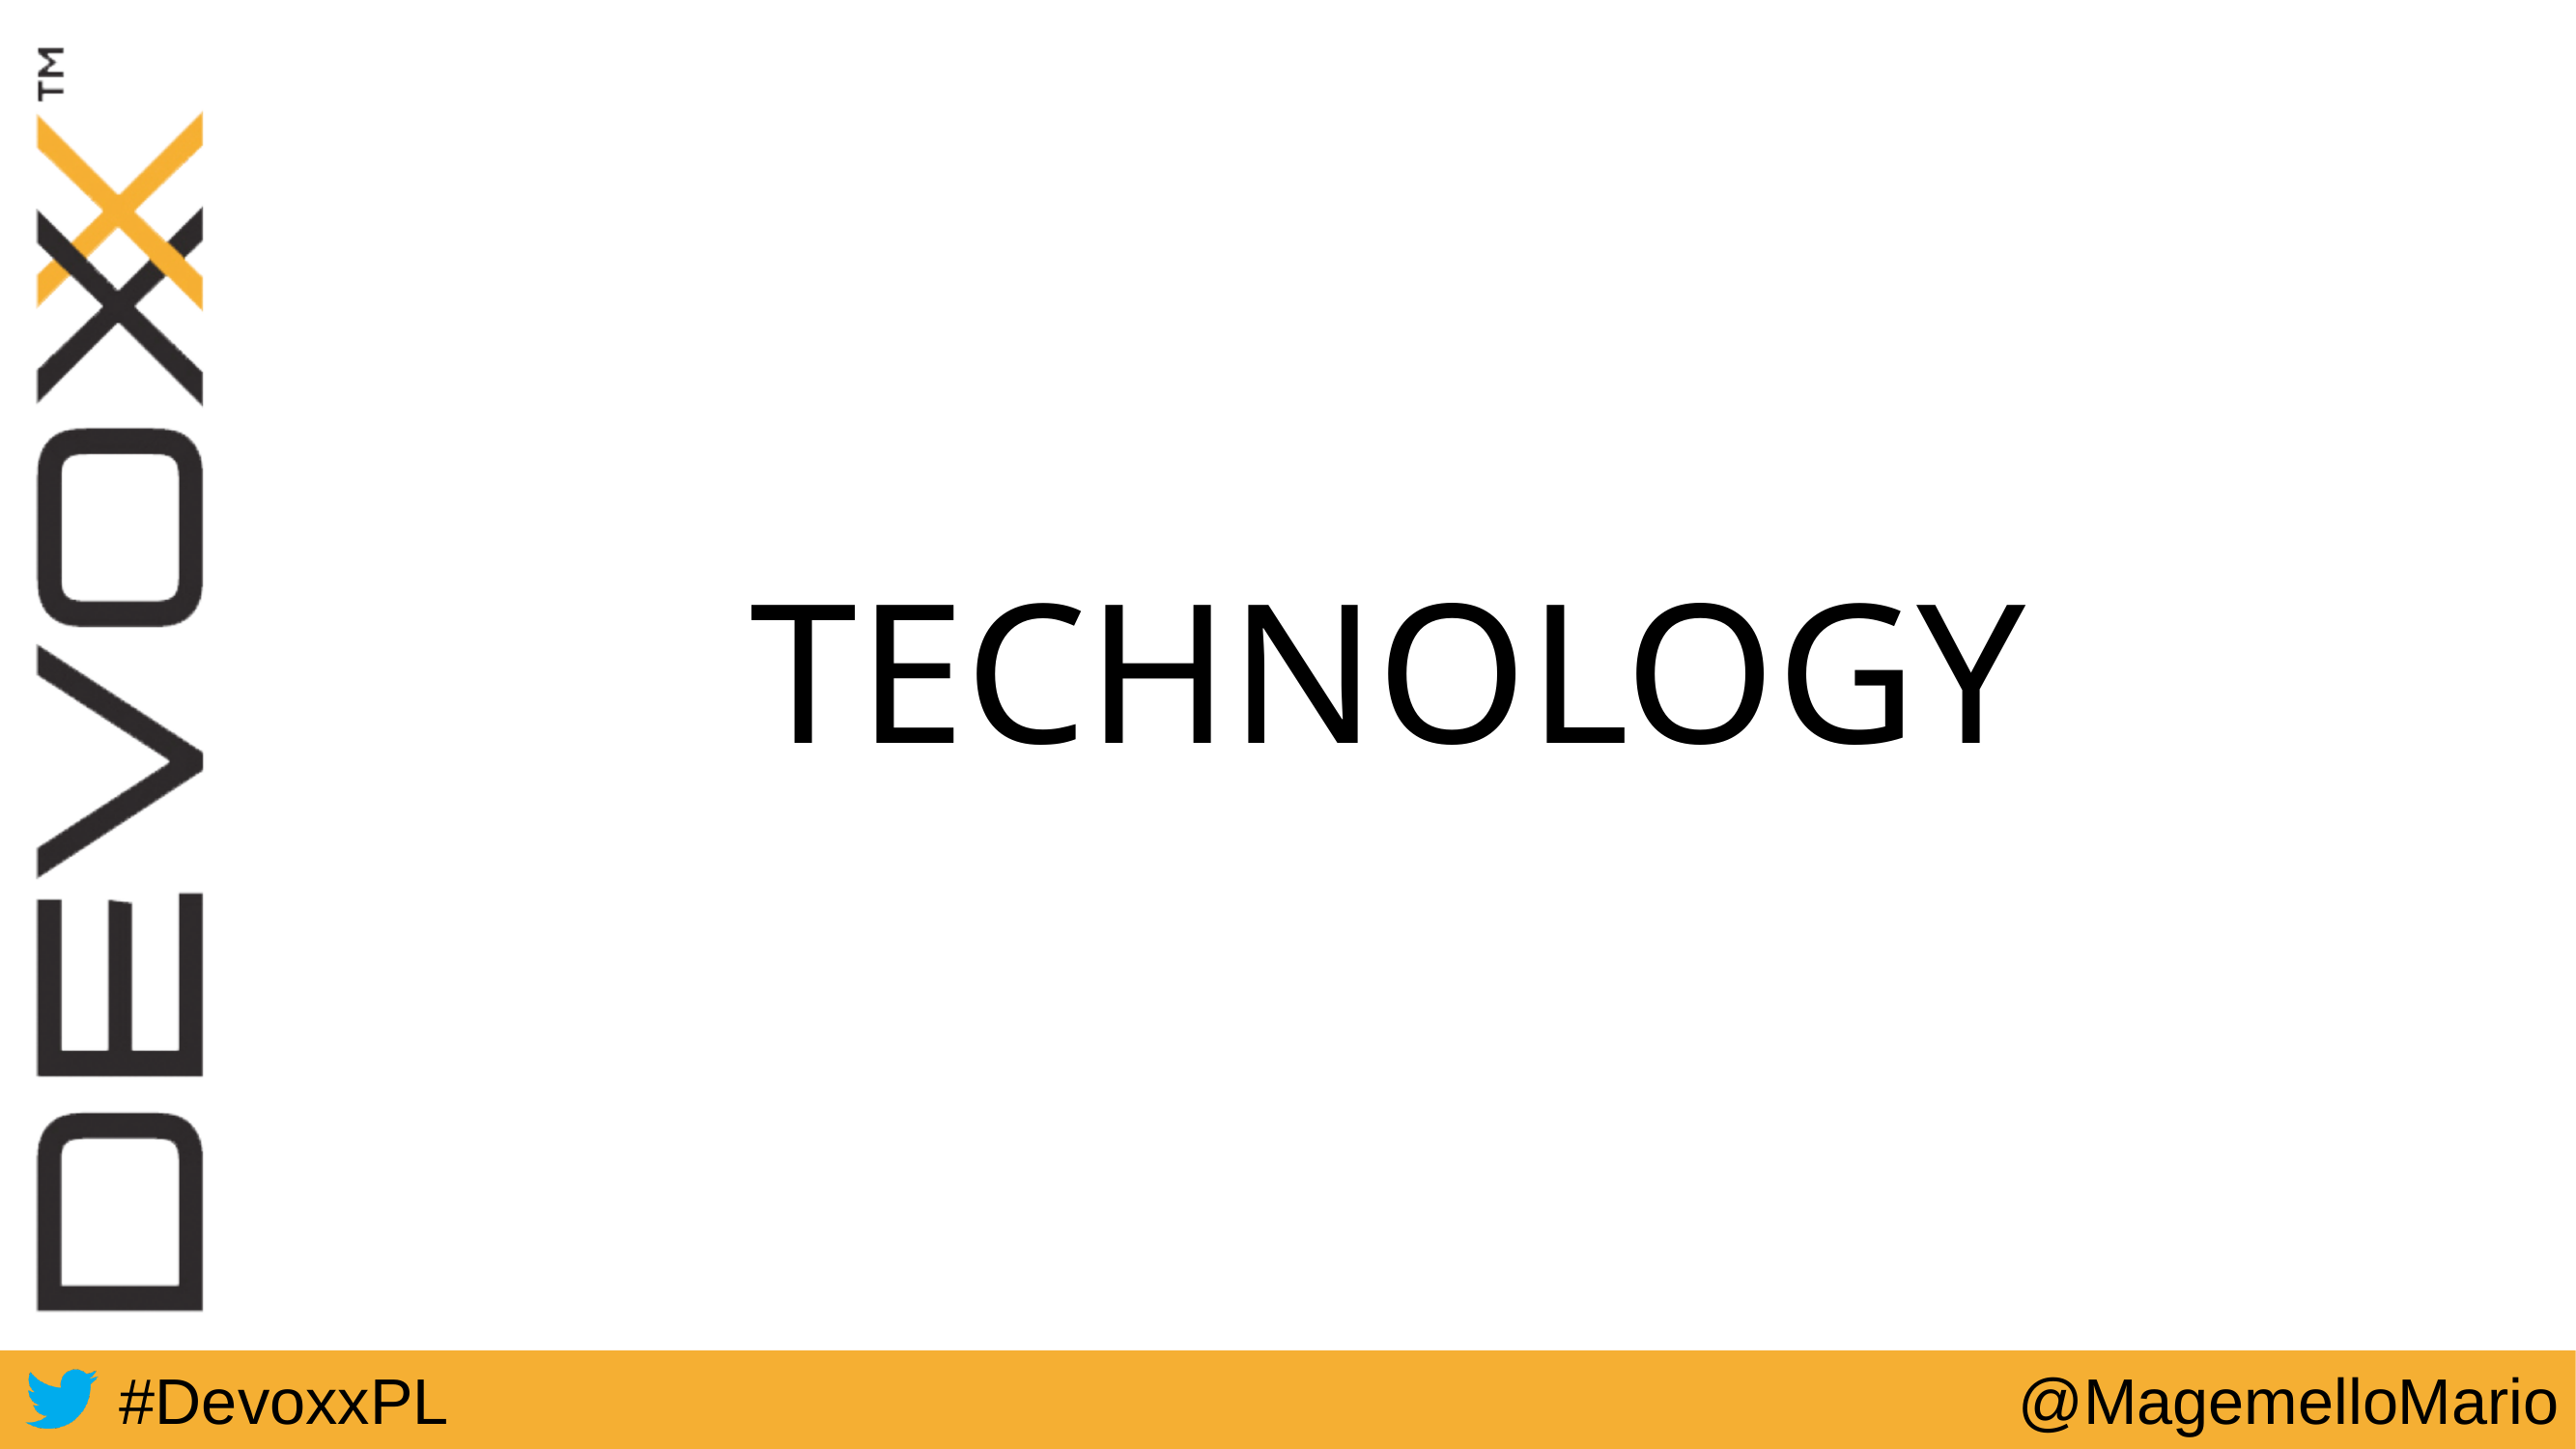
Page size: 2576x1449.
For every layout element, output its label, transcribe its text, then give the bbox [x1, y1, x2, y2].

list TECHNOLOGY [250, 0, 2527, 1333]
picture [0, 39, 220, 1449]
